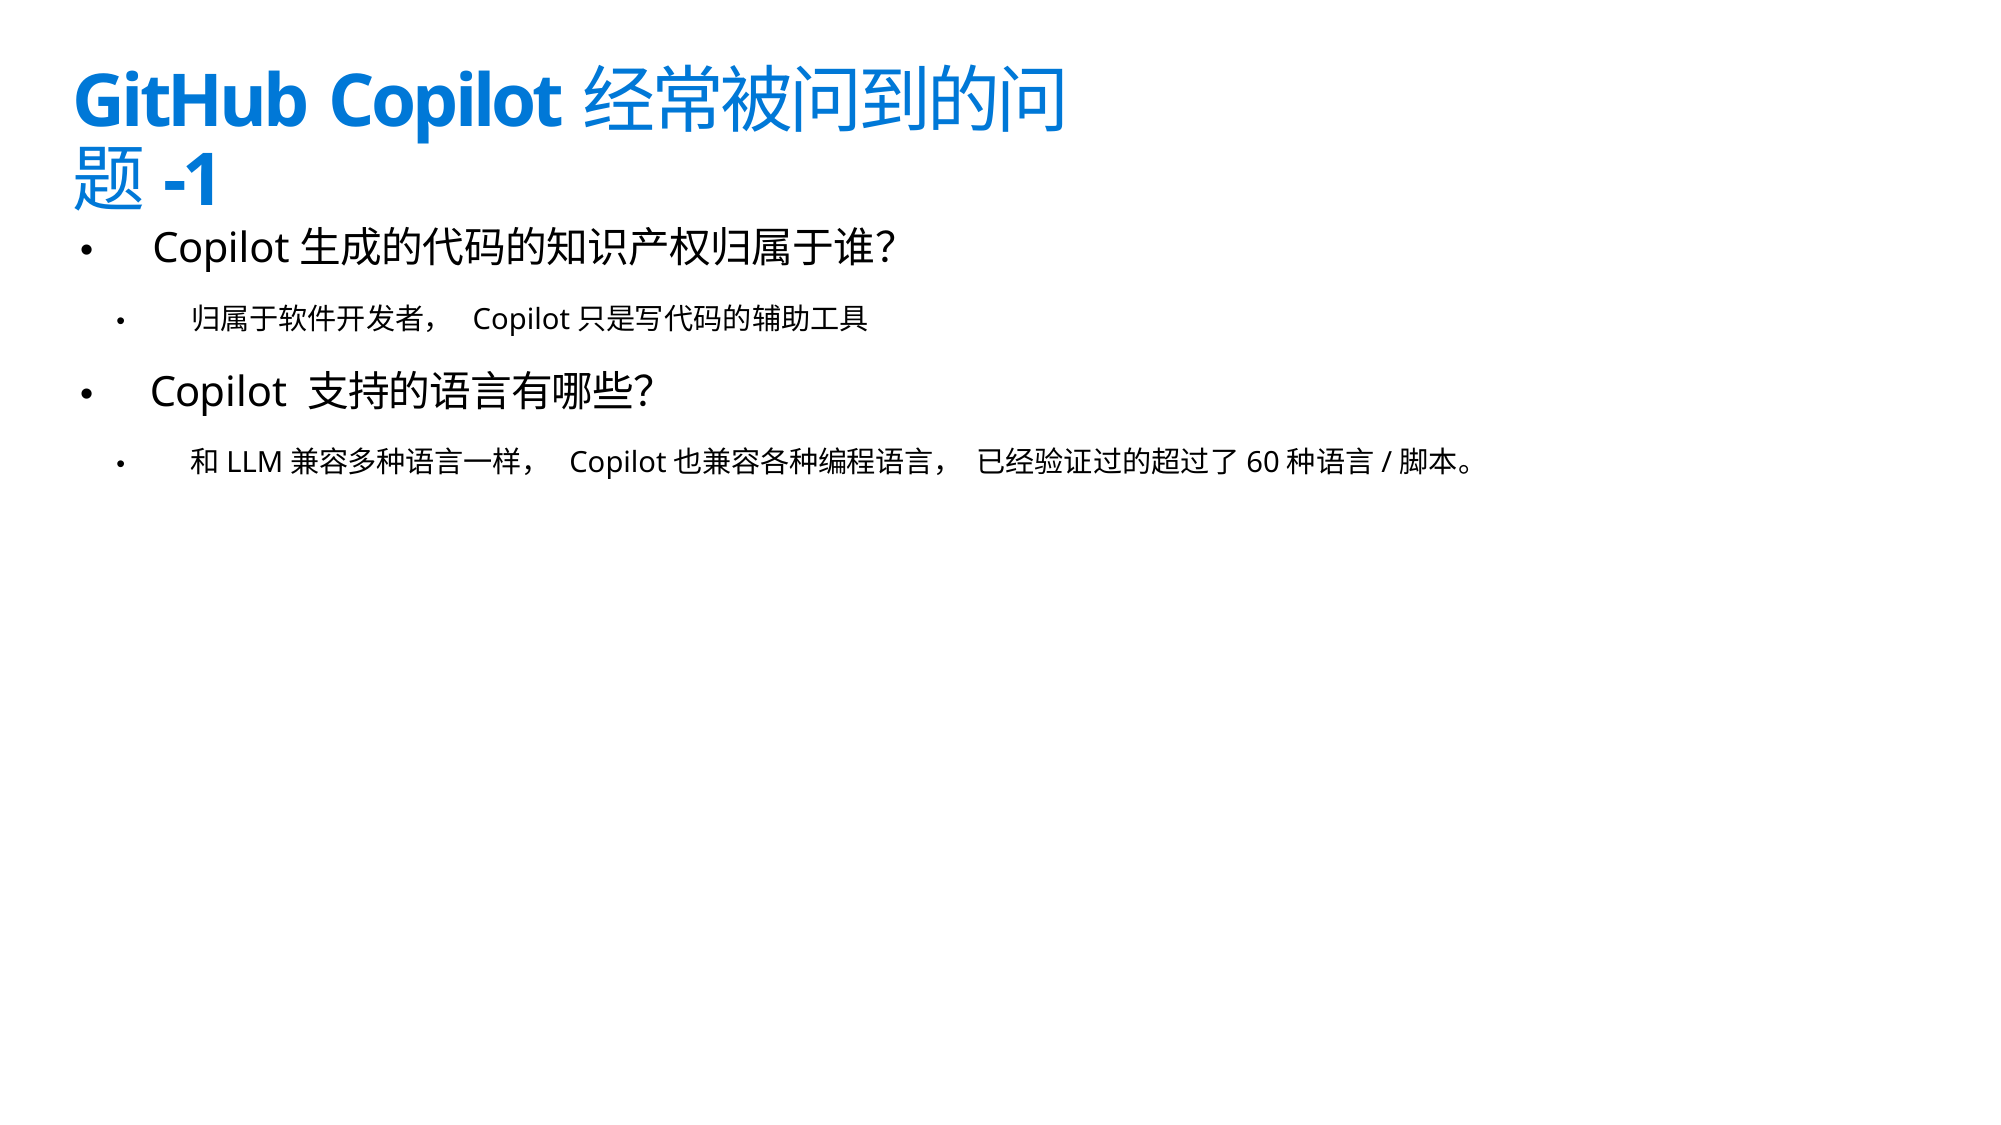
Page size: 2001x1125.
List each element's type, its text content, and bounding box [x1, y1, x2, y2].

text_box • Copilot生成的代码的知识产权归属于谁？ • 归属于软件开发者， Copilot只是写代码的辅助工具 • Copilot 支持的语言有哪些？ • 和LLM兼容多种语言一样， Copilot也兼容各种编程语言， 已经验证过的超过了60种语言/脚本。 [77, 191, 1518, 1072]
text_box GitHub Copilot经常被问到的问题-1 [70, 61, 1151, 147]
